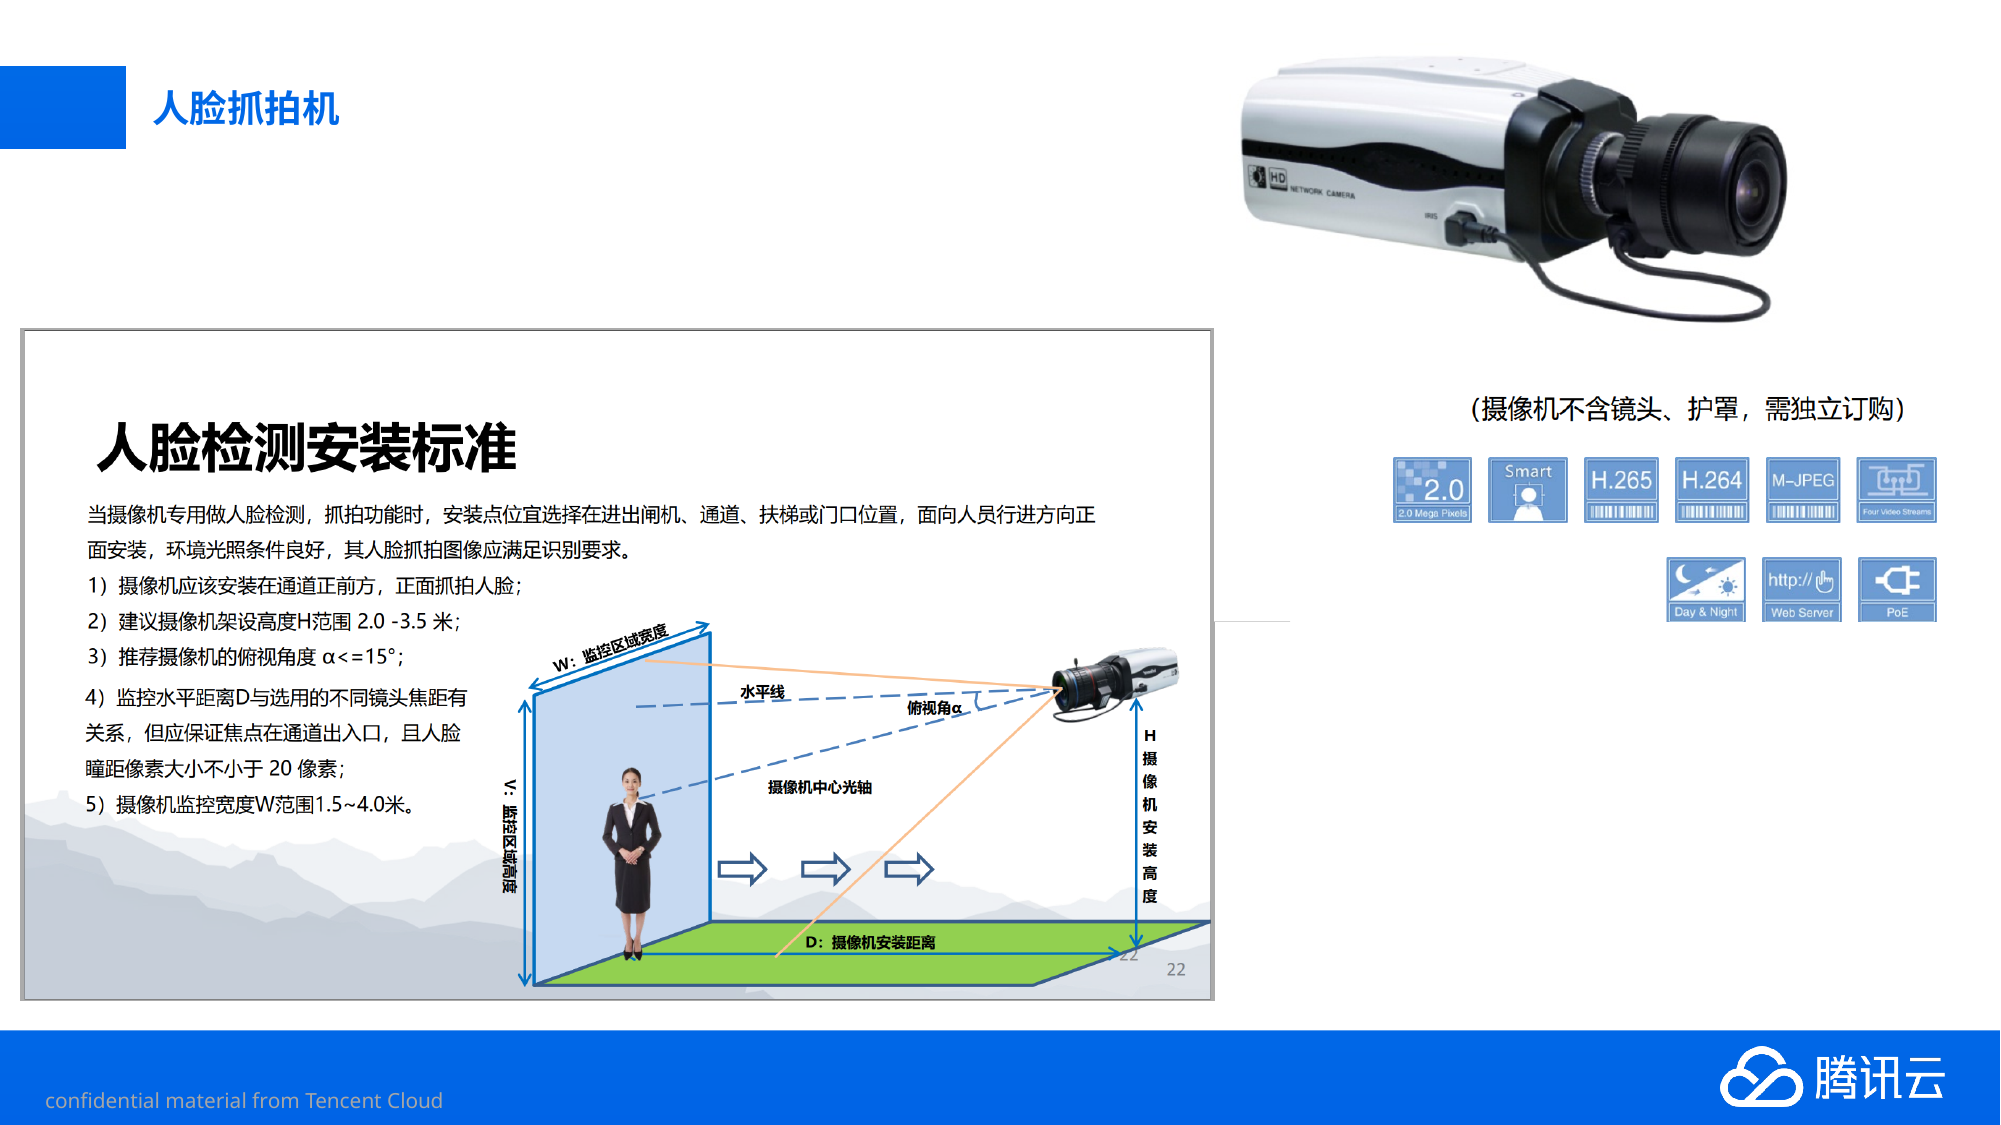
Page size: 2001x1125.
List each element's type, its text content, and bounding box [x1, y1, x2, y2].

text_box 人脸抓拍机 [137, 77, 1154, 138]
picture [20, 42, 1944, 1001]
picture [1720, 1046, 1945, 1107]
picture [0, 66, 126, 149]
